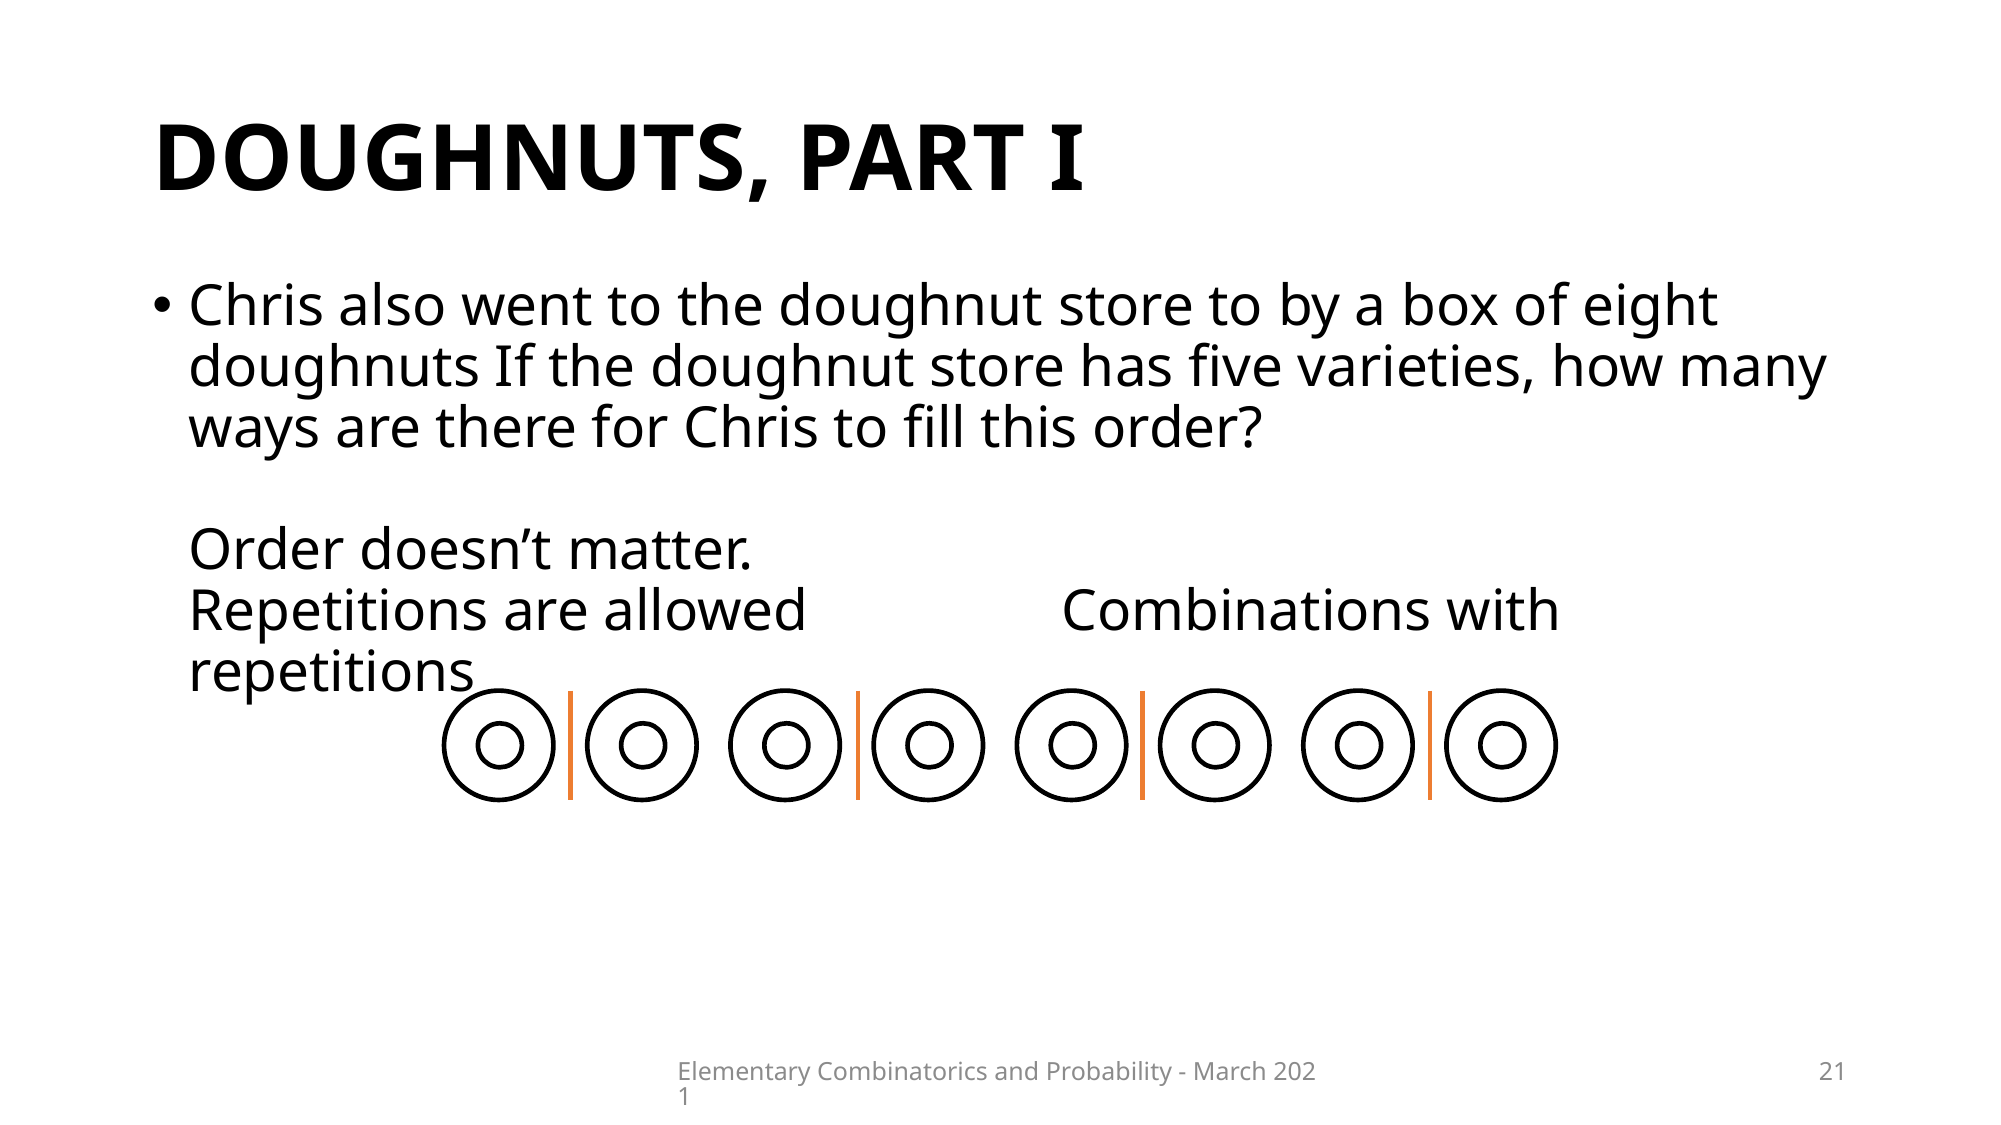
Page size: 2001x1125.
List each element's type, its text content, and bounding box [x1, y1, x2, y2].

slide_number 21 [1412, 1042, 1863, 1103]
title Doughnuts, part I [137, 52, 1863, 270]
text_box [444, 690, 1556, 800]
footer Elementary Combinatorics and Probability - March 2021 [662, 1042, 1338, 1103]
